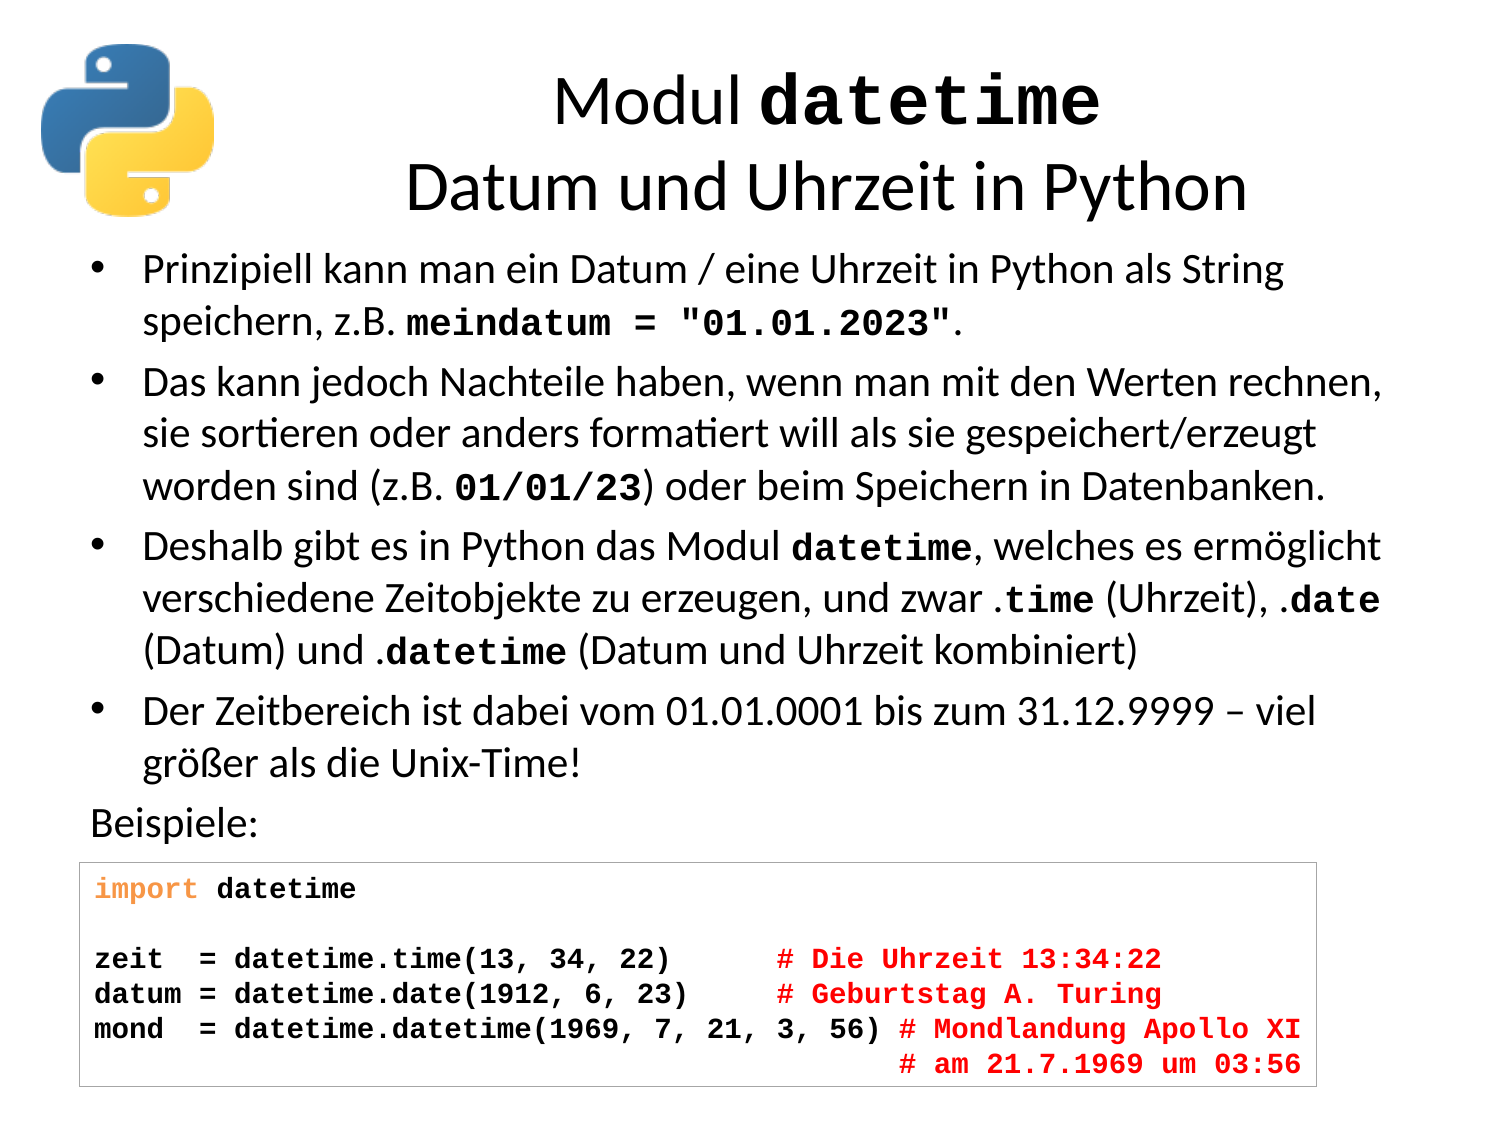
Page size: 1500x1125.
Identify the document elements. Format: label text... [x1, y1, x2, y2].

title Modul datetime Datum und Uhrzeit in Python [230, 45, 1425, 232]
text_box import datetime zeit = datetime.time(13, 34, 22) # Die Uhrzeit 13:34:22 datum = datetime.date(1912, 6, 23) # Geburtstag A. Turing mond = datetime.datetime(1969, 7, 21, 3, 56) # Mondlandung Apollo XI # am 21.7.1969 um 03:56 [79, 862, 1317, 1087]
list Prinzipiell kann man ein Datum / eine Uhrzeit in Python als String speichern, z.B. meindatum = "01.01.2023". Das kann jedoch Nachteile haben, wenn man mit den Werten rechnen, sie sortieren oder anders formatiert will als sie gespeichert/erzeugt worden sind (z.B. 01/01/23) oder beim Speichern in Datenbanken. Deshalb gibt es in Python das Modul datetime, welches es ermöglicht verschiedene Zeitobjekte zu erzeugen, und zwar .time (Uhrzeit), .date (Datum) und .datetime (Datum und Uhrzeit kombiniert) Der Zeitbereich ist dabei vom 01.01.0001 bis zum 31.12.9999 – viel größer als die Unix-Time! Beispiele: [75, 232, 1425, 865]
picture [41, 44, 214, 217]
